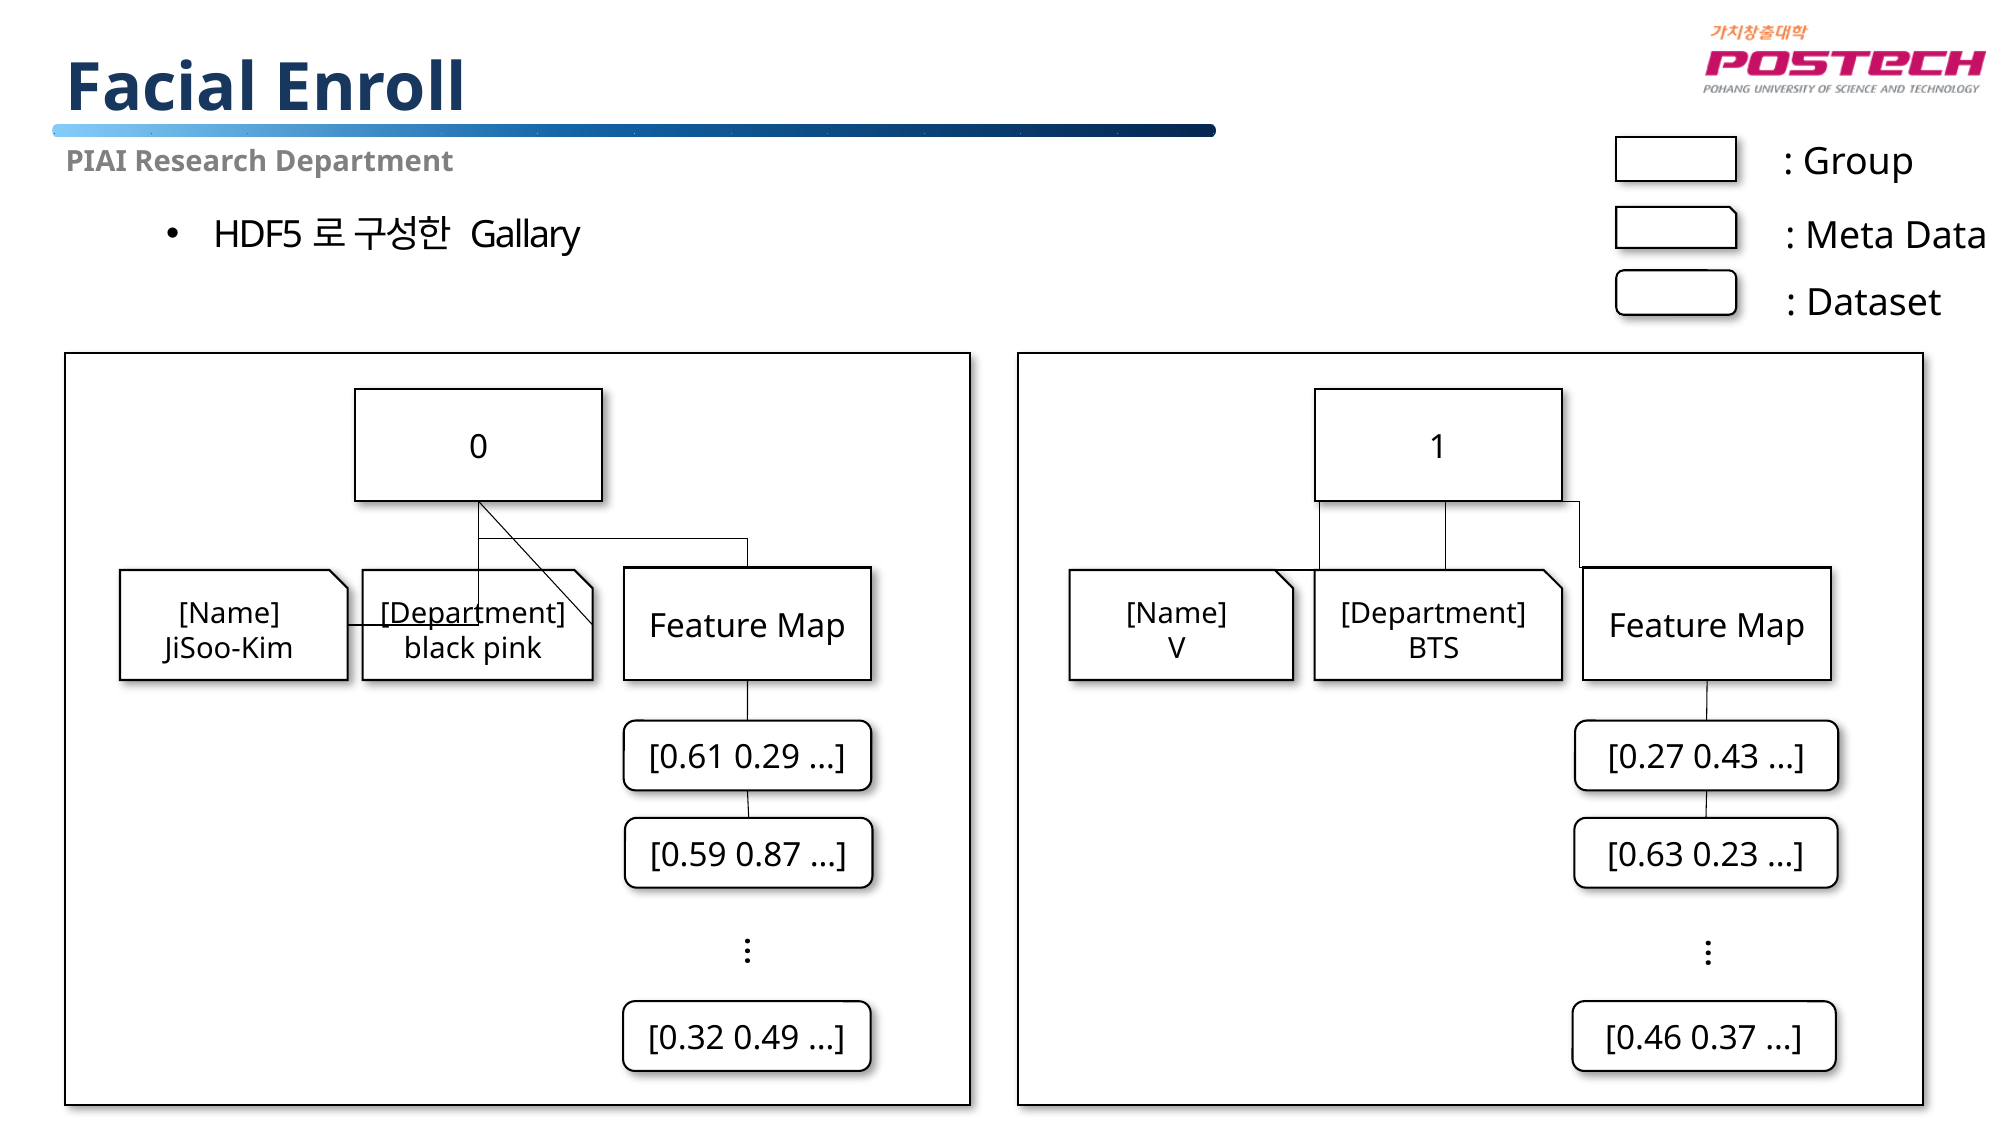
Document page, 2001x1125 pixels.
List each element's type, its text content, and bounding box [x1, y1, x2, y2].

text_box : Group [1768, 129, 1930, 190]
text_box [0.27 0.43 …] [1573, 719, 1840, 792]
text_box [1546, 400, 1613, 669]
text_box [1615, 269, 1738, 316]
text_box … [1675, 923, 1752, 974]
text_box [Name] V [1068, 568, 1295, 682]
text_box HDF5로 구성한 Gallary [76, 195, 1845, 247]
text_box [0.59 0.87 …] [623, 816, 874, 889]
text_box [580, 400, 647, 669]
text_box [Department] BTS [1313, 568, 1564, 682]
text_box 0 [354, 388, 603, 502]
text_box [321, 413, 391, 659]
text_box [Department] black pink [361, 568, 594, 682]
text_box [1615, 205, 1738, 249]
text_box [0.63 0.23 …] [1573, 816, 1839, 889]
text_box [1285, 409, 1354, 662]
text_box Feature Map [1582, 566, 1832, 681]
text_box [0.61 0.29 …] [622, 719, 873, 792]
text_box [1017, 352, 1924, 1106]
text_box [Name] JiSoo-Kim [118, 568, 349, 682]
text_box : Meta Data [1770, 203, 2000, 264]
text_box [0.46 0.37 …] [1571, 1000, 1837, 1072]
picture [1703, 25, 1986, 93]
text_box … [714, 921, 791, 971]
text_box [0.32 0.49 …] [622, 1000, 872, 1072]
text_box [64, 352, 971, 1106]
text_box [50, 36, 1217, 186]
text_box [1615, 136, 1737, 182]
text_box Feature Map [623, 566, 872, 681]
text_box 1 [1314, 388, 1563, 501]
text_box : Dataset [1771, 270, 1957, 330]
